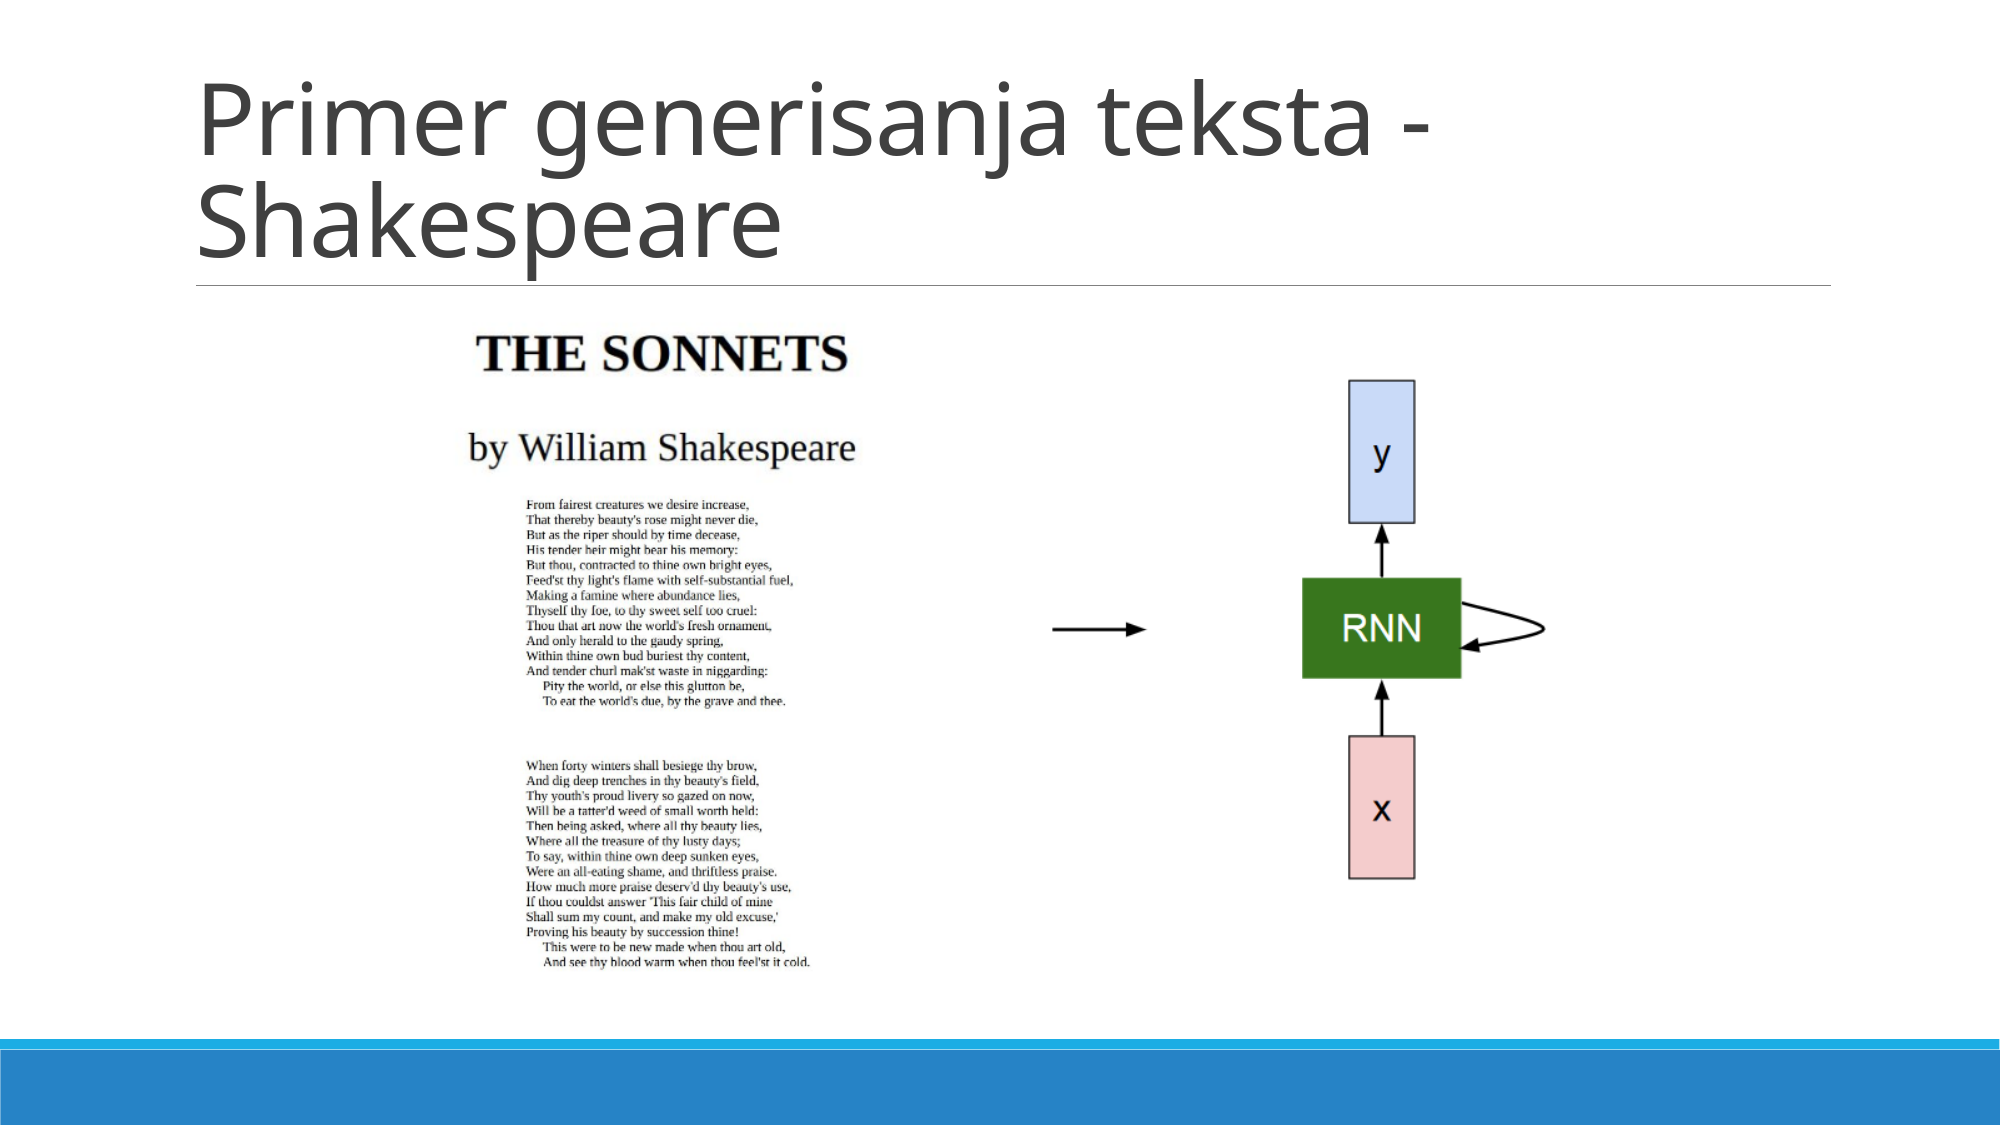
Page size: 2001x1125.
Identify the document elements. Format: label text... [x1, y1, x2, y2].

picture [422, 307, 1588, 996]
title Primer generisanja teksta - Shakespeare [180, 47, 1830, 285]
